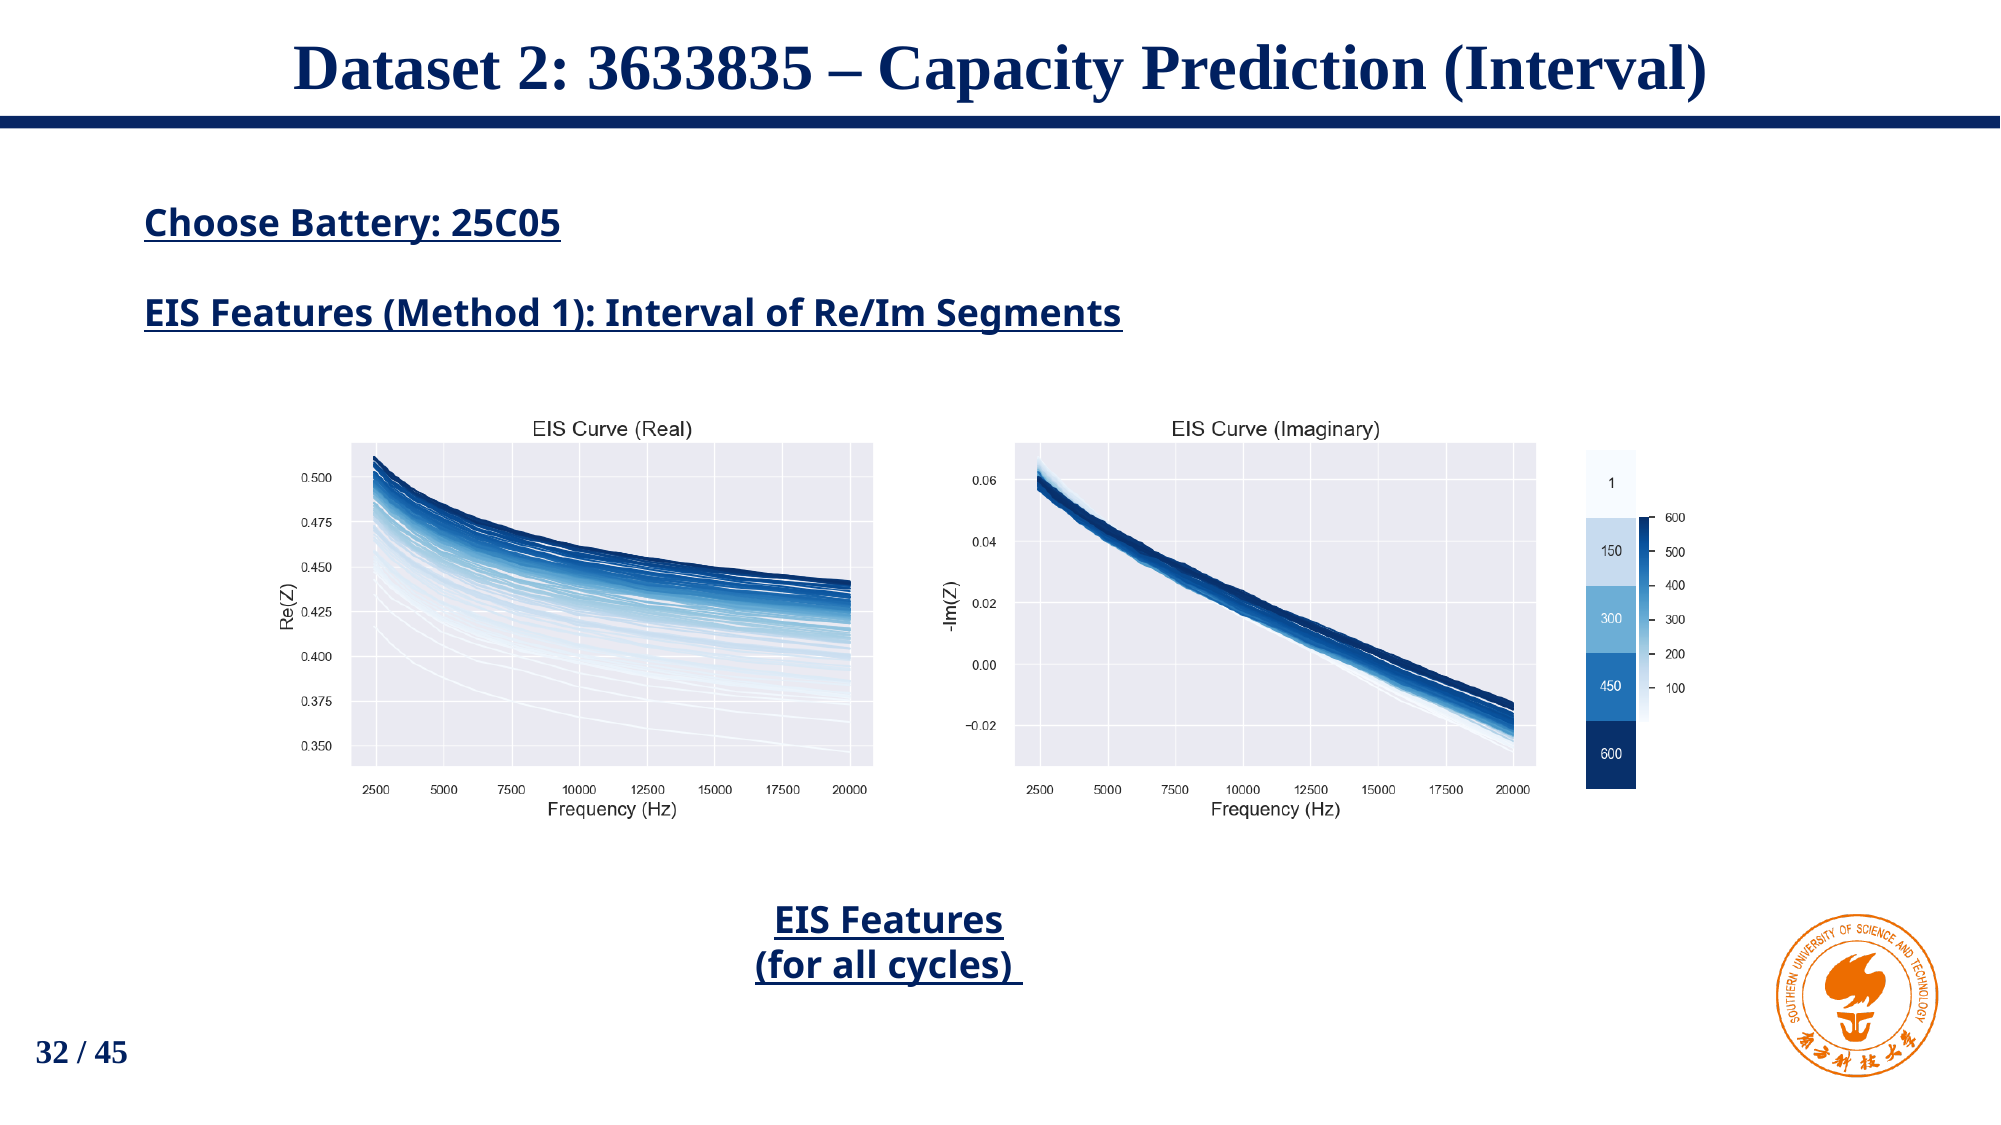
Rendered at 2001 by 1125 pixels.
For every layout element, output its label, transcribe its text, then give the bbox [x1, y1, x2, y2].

picture [270, 412, 881, 826]
title Dataset 2: 3633835 – Capacity Prediction (Interval) [2, 20, 2000, 115]
text_box EIS Features (for all cycles) [648, 889, 1130, 994]
picture [1773, 911, 1943, 1079]
picture [934, 412, 1545, 826]
picture [1578, 441, 1693, 797]
text_box 32 / 45 [0, 1023, 167, 1078]
text_box Choose Battery: 25C05 EIS Features (Method 1): Interval of Re/Im Segments [129, 191, 1187, 342]
text_box [0, 115, 2000, 129]
